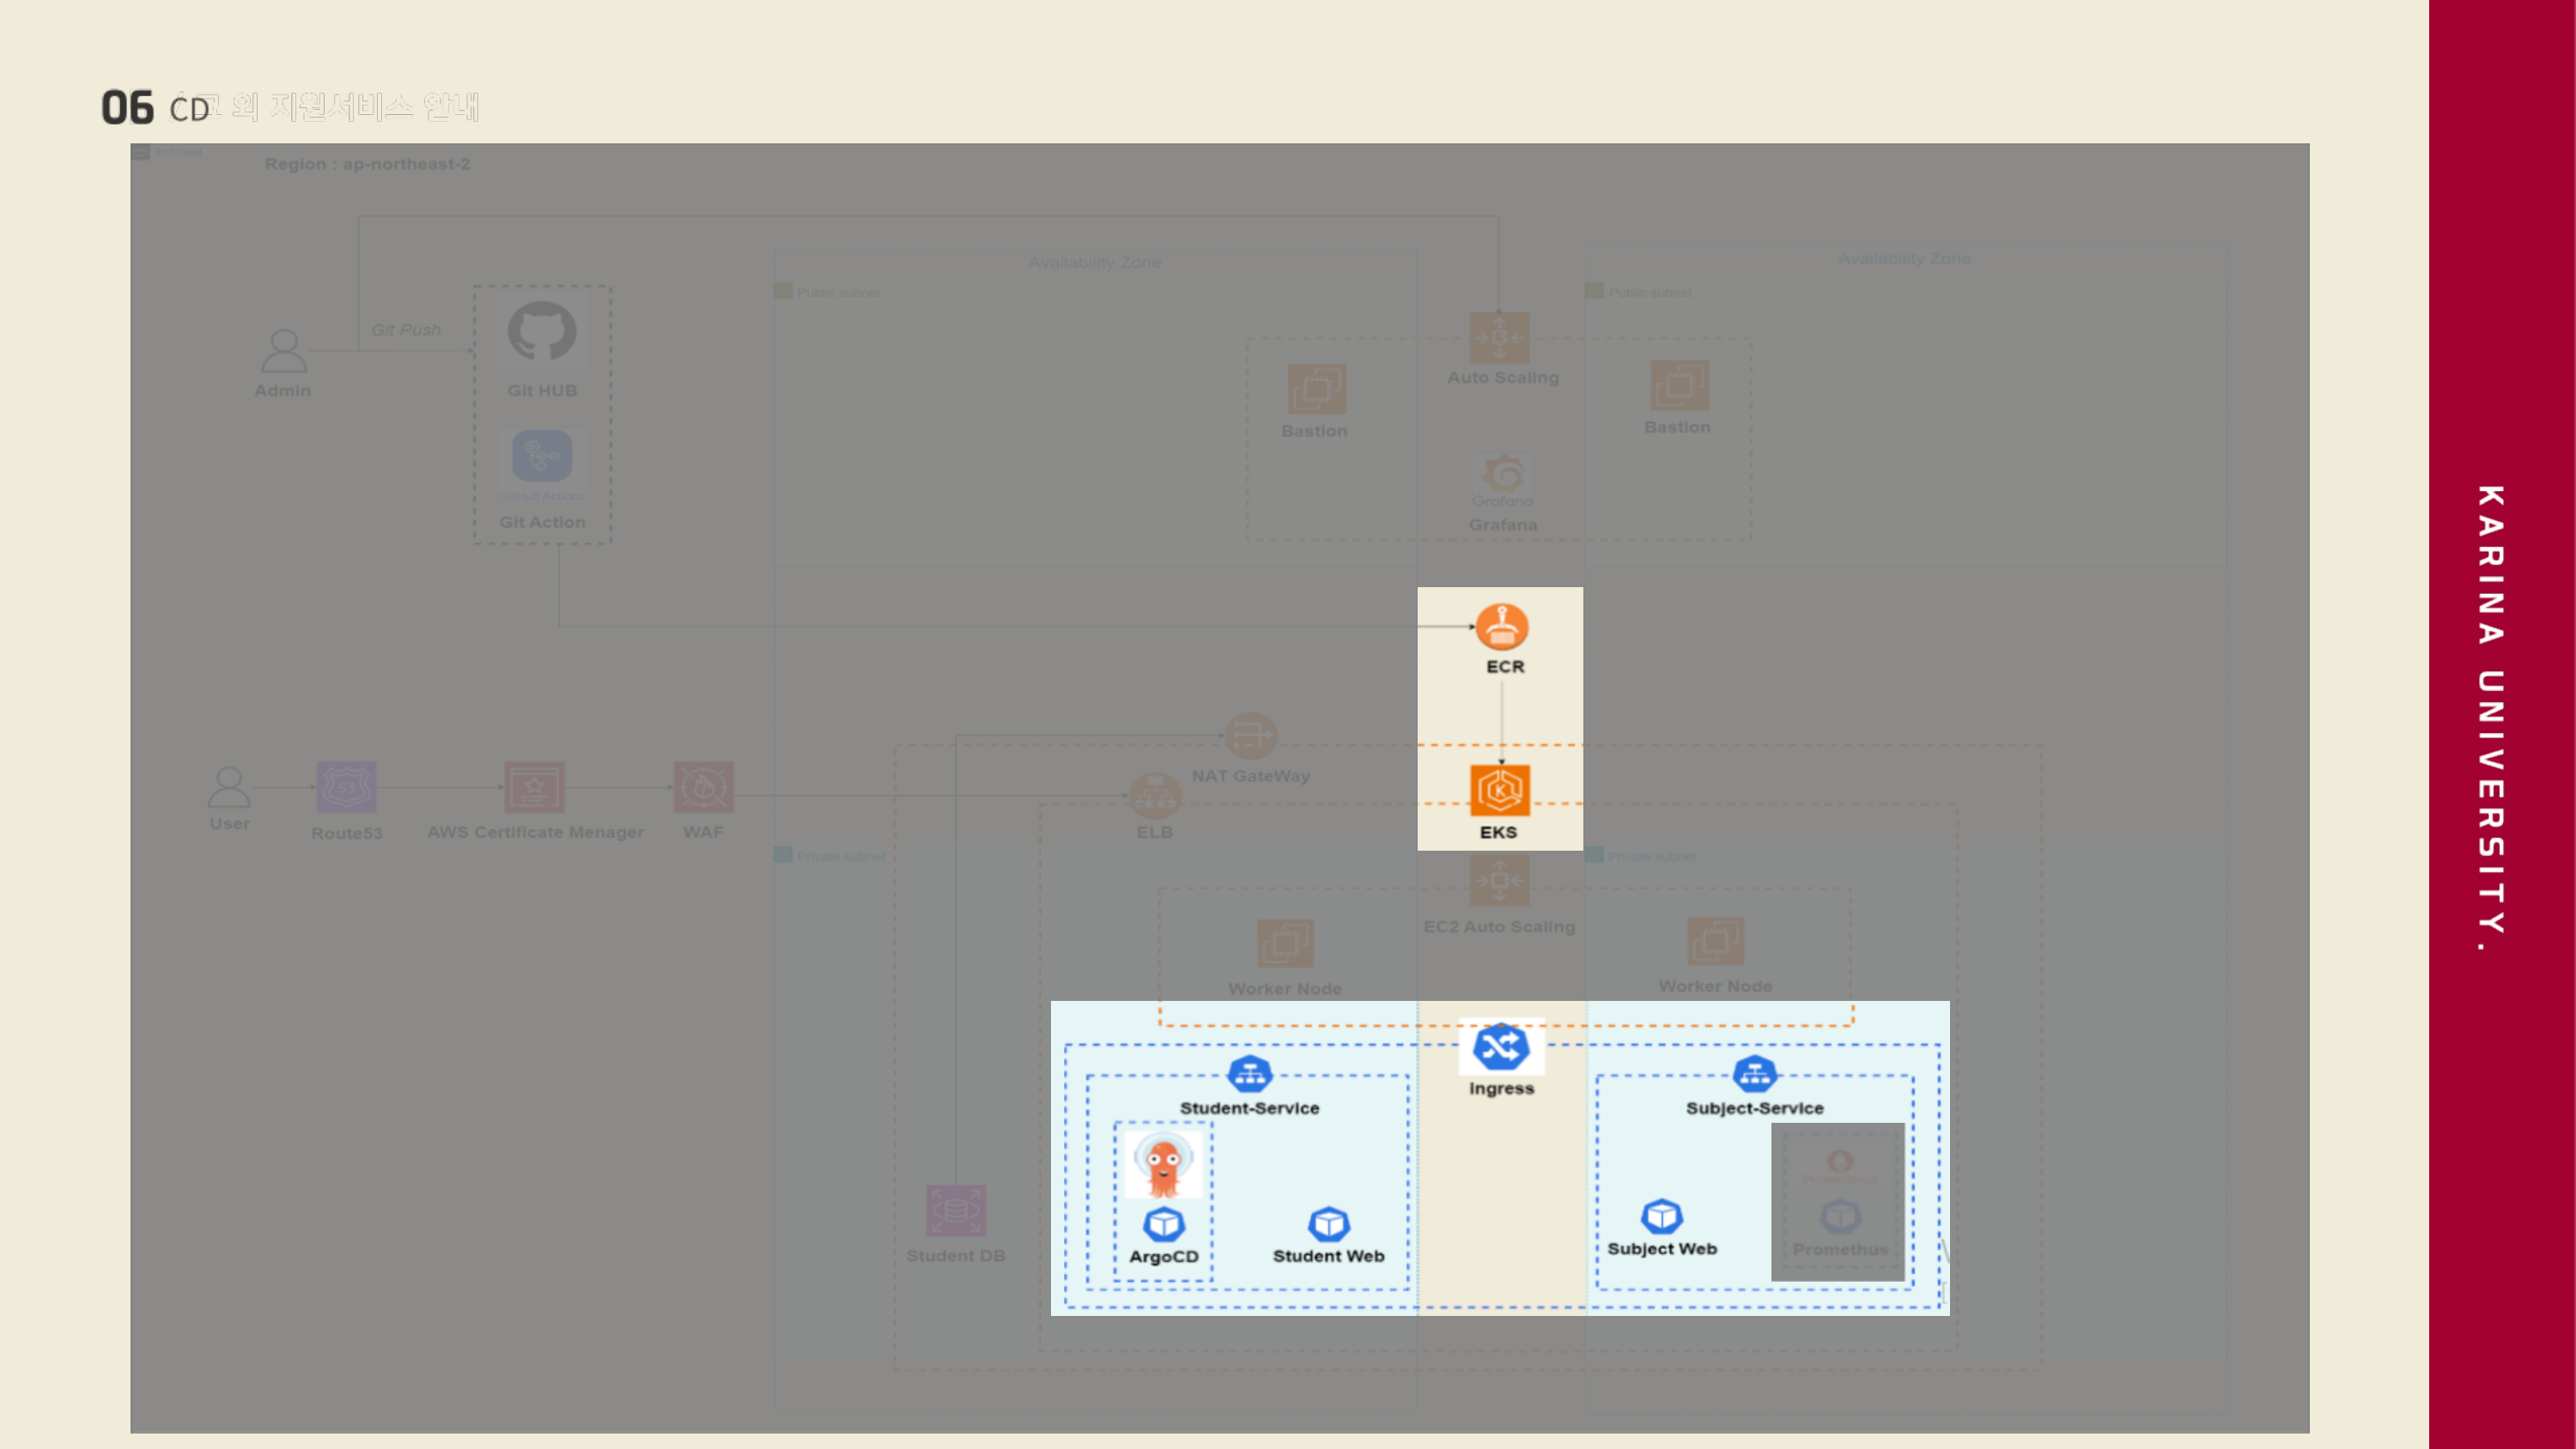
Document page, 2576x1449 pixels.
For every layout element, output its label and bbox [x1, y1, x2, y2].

text_box [1771, 1123, 1906, 1282]
picture [87, 58, 505, 172]
text_box [2429, 0, 2576, 682]
picture [2223, 683, 2576, 763]
text_box [1418, 587, 1583, 851]
text_box [1050, 1001, 1951, 1317]
text_box [2429, 770, 2576, 1449]
text_box [130, 143, 2310, 1434]
